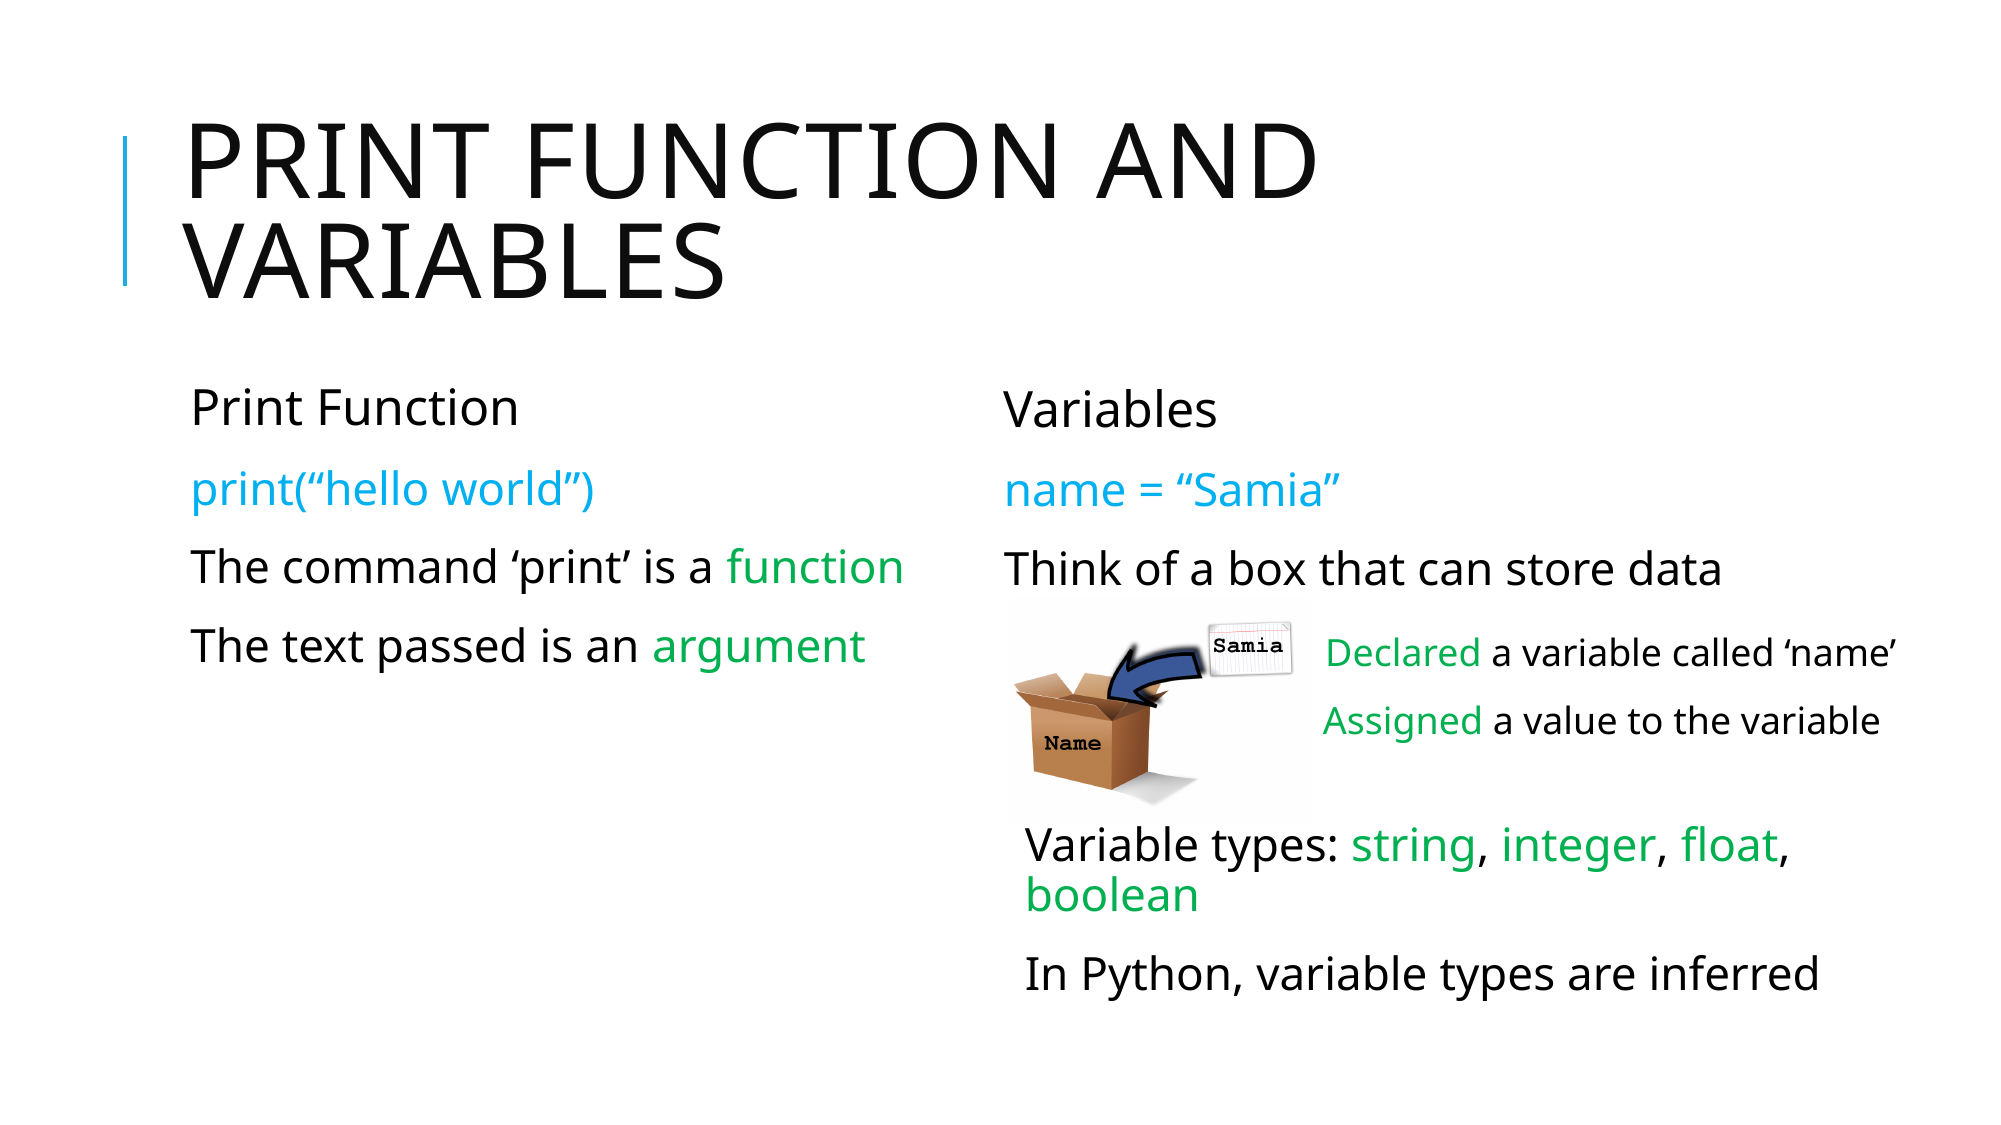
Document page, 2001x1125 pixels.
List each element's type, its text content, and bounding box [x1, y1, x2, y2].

text_box Variable types: string, integer, float, boolean In Python, variable types are inferred [1002, 814, 1885, 1053]
title Print function and Variables [168, 96, 1763, 342]
list Print Function print(“hello world”) The command ‘print’ is a function The text passed is an argument [168, 375, 949, 1035]
text_box Variables name = “Samia” Think of a box that can store data [981, 376, 1762, 615]
picture [1009, 597, 1310, 824]
text_box Assigned a value to the variable [1315, 689, 1897, 749]
text_box Declared a variable called ‘name’ [1315, 621, 1912, 682]
